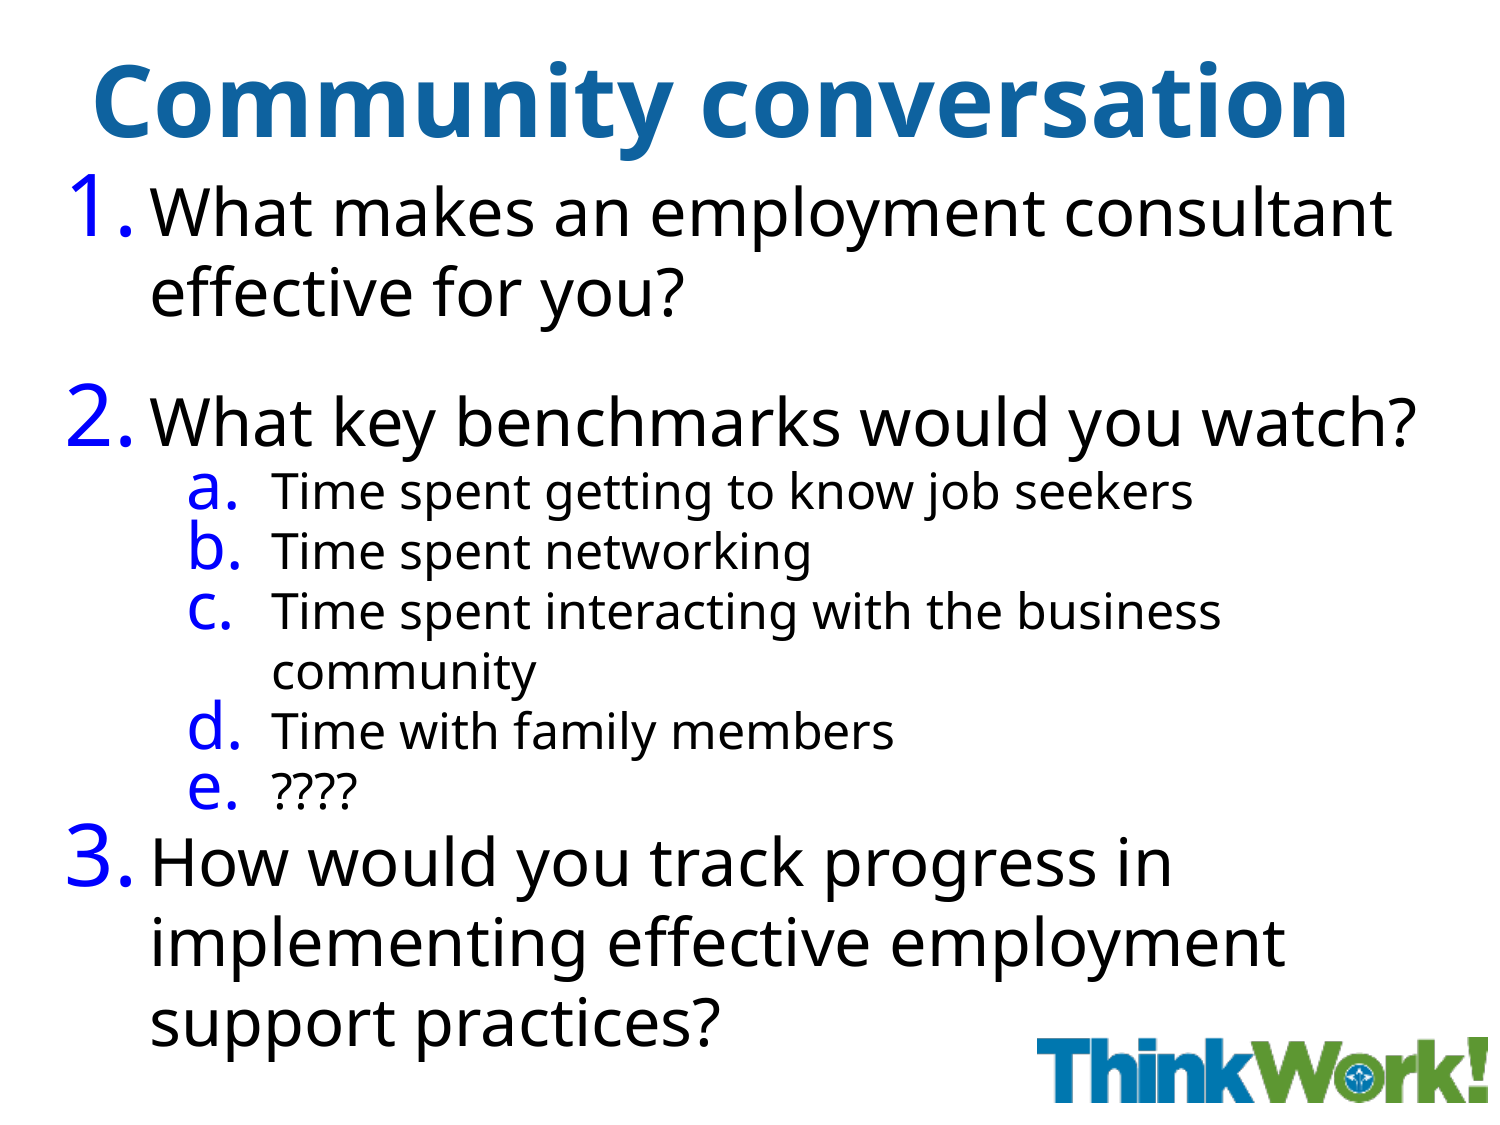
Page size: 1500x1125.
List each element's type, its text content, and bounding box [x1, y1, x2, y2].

text_box What makes an employment consultant effective for you? What key benchmarks would you watch? Time spent getting to know job seekers Time spent networking Time spent interacting with the business community Time with family members ???? How would you track progress in implementing effective employment support practices? [49, 162, 1488, 1125]
title Community conversation [75, 45, 1425, 150]
